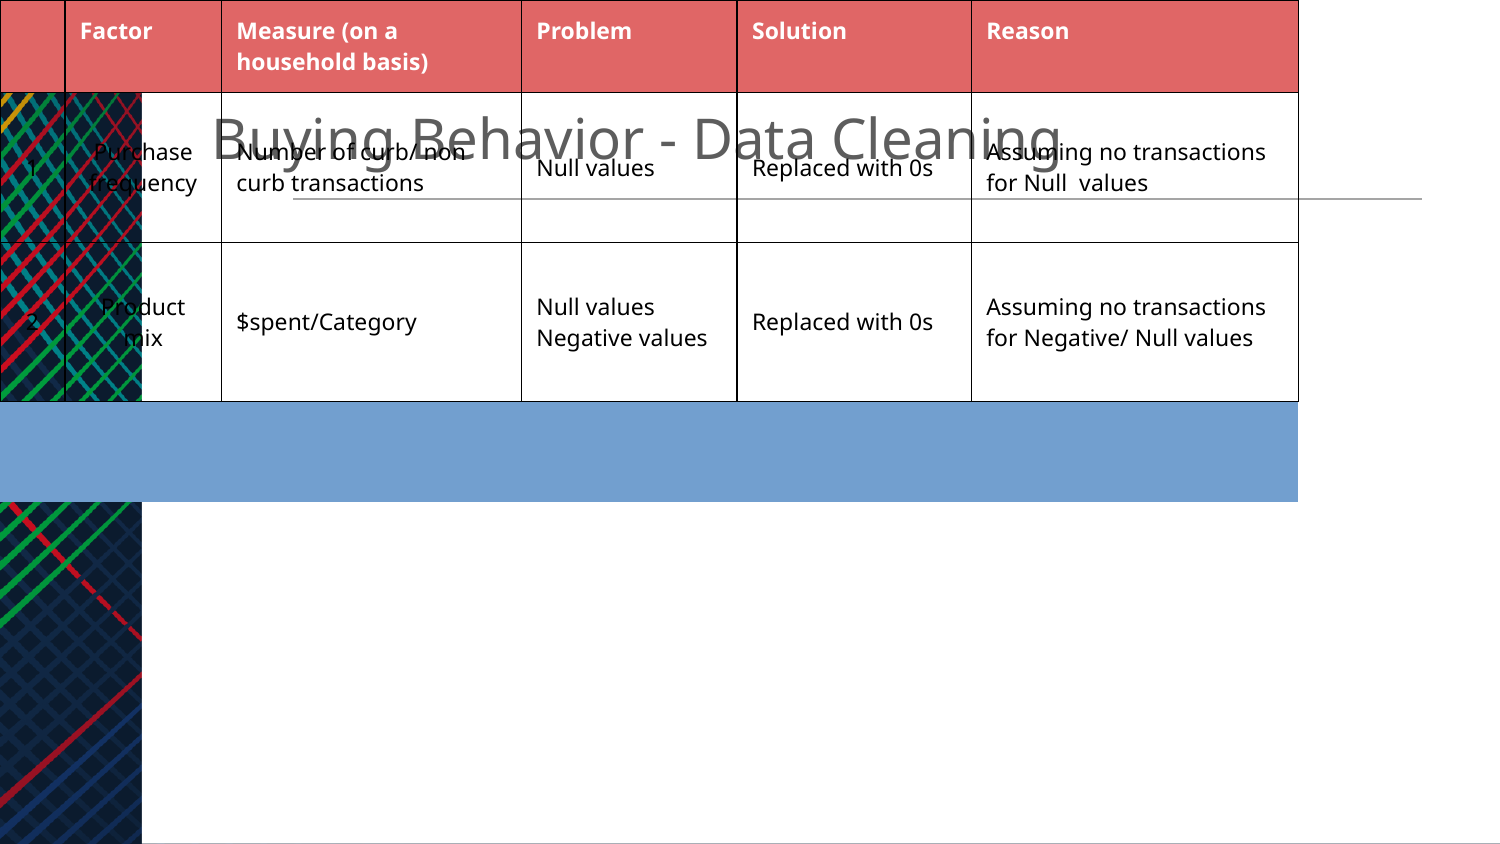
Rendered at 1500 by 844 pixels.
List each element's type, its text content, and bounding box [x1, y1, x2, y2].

table_header [1, 1, 64, 92]
picture [0, 502, 141, 844]
table_header Problem [522, 1, 736, 92]
table_cell 2 [1, 243, 64, 401]
table_cell Product mix [66, 243, 221, 401]
table_cell 1 [1, 93, 64, 242]
table_cell $spent/Category [222, 243, 521, 401]
table_cell Null values [522, 93, 736, 242]
table_cell Replaced with 0s [738, 243, 971, 401]
text_box [171, 211, 1449, 725]
table_cell Number of curb/ non curb transactions [222, 93, 521, 242]
table_header Measure (on a household basis) [222, 1, 521, 92]
table_cell Replaced with 0s [738, 93, 971, 242]
table_header Reason [972, 1, 1298, 92]
table_header Factor [66, 1, 221, 92]
table_header Solution [738, 1, 971, 92]
table_cell Null values Negative values [522, 243, 736, 401]
table_cell Assuming no transactions for Negative/ Null values [972, 243, 1298, 401]
table_cell Assuming no transactions for Null values [972, 93, 1298, 242]
table_cell Purchase frequency [66, 93, 221, 242]
